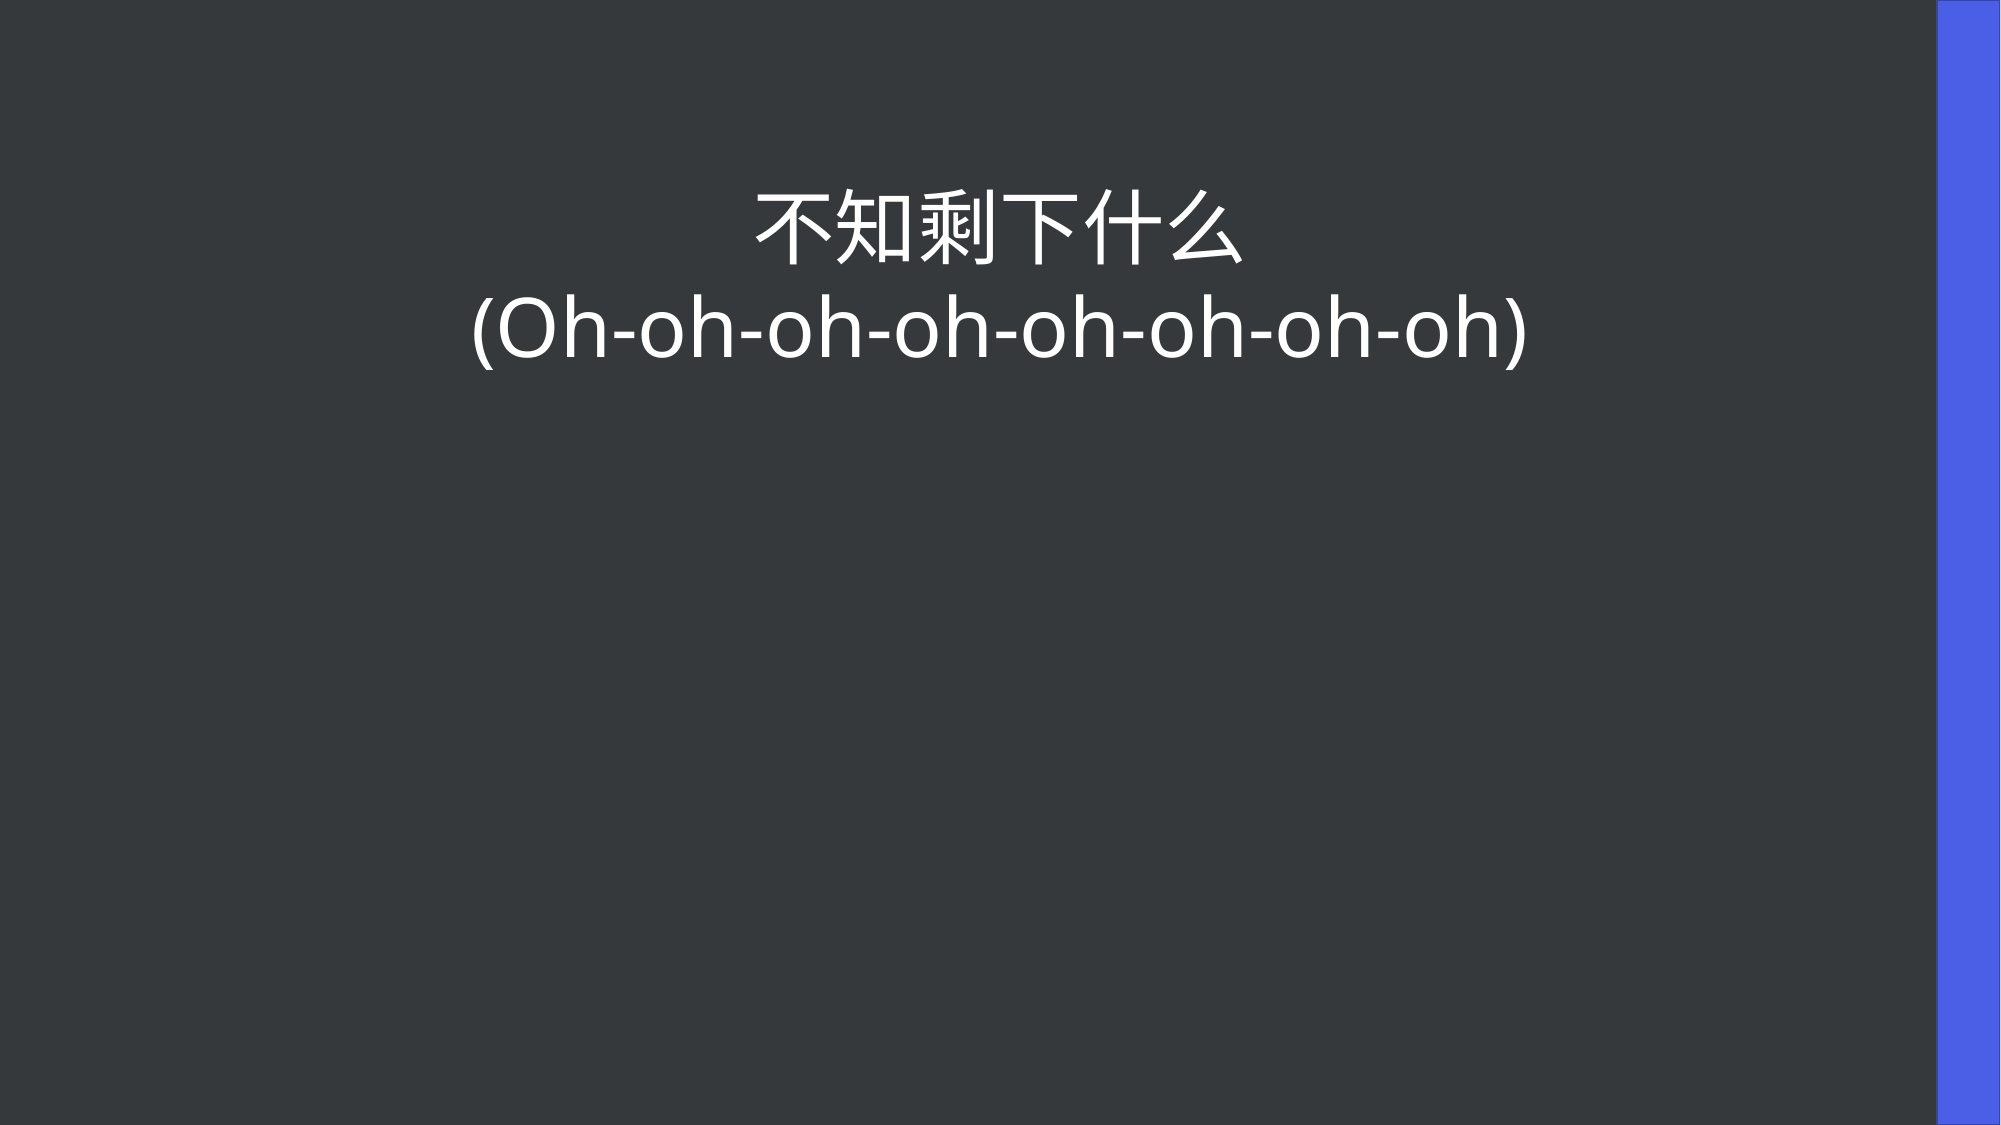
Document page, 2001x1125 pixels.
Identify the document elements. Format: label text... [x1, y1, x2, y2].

text_box 不知剩下什么 (Oh-oh-oh-oh-oh-oh-oh-oh) [99, 168, 1900, 382]
